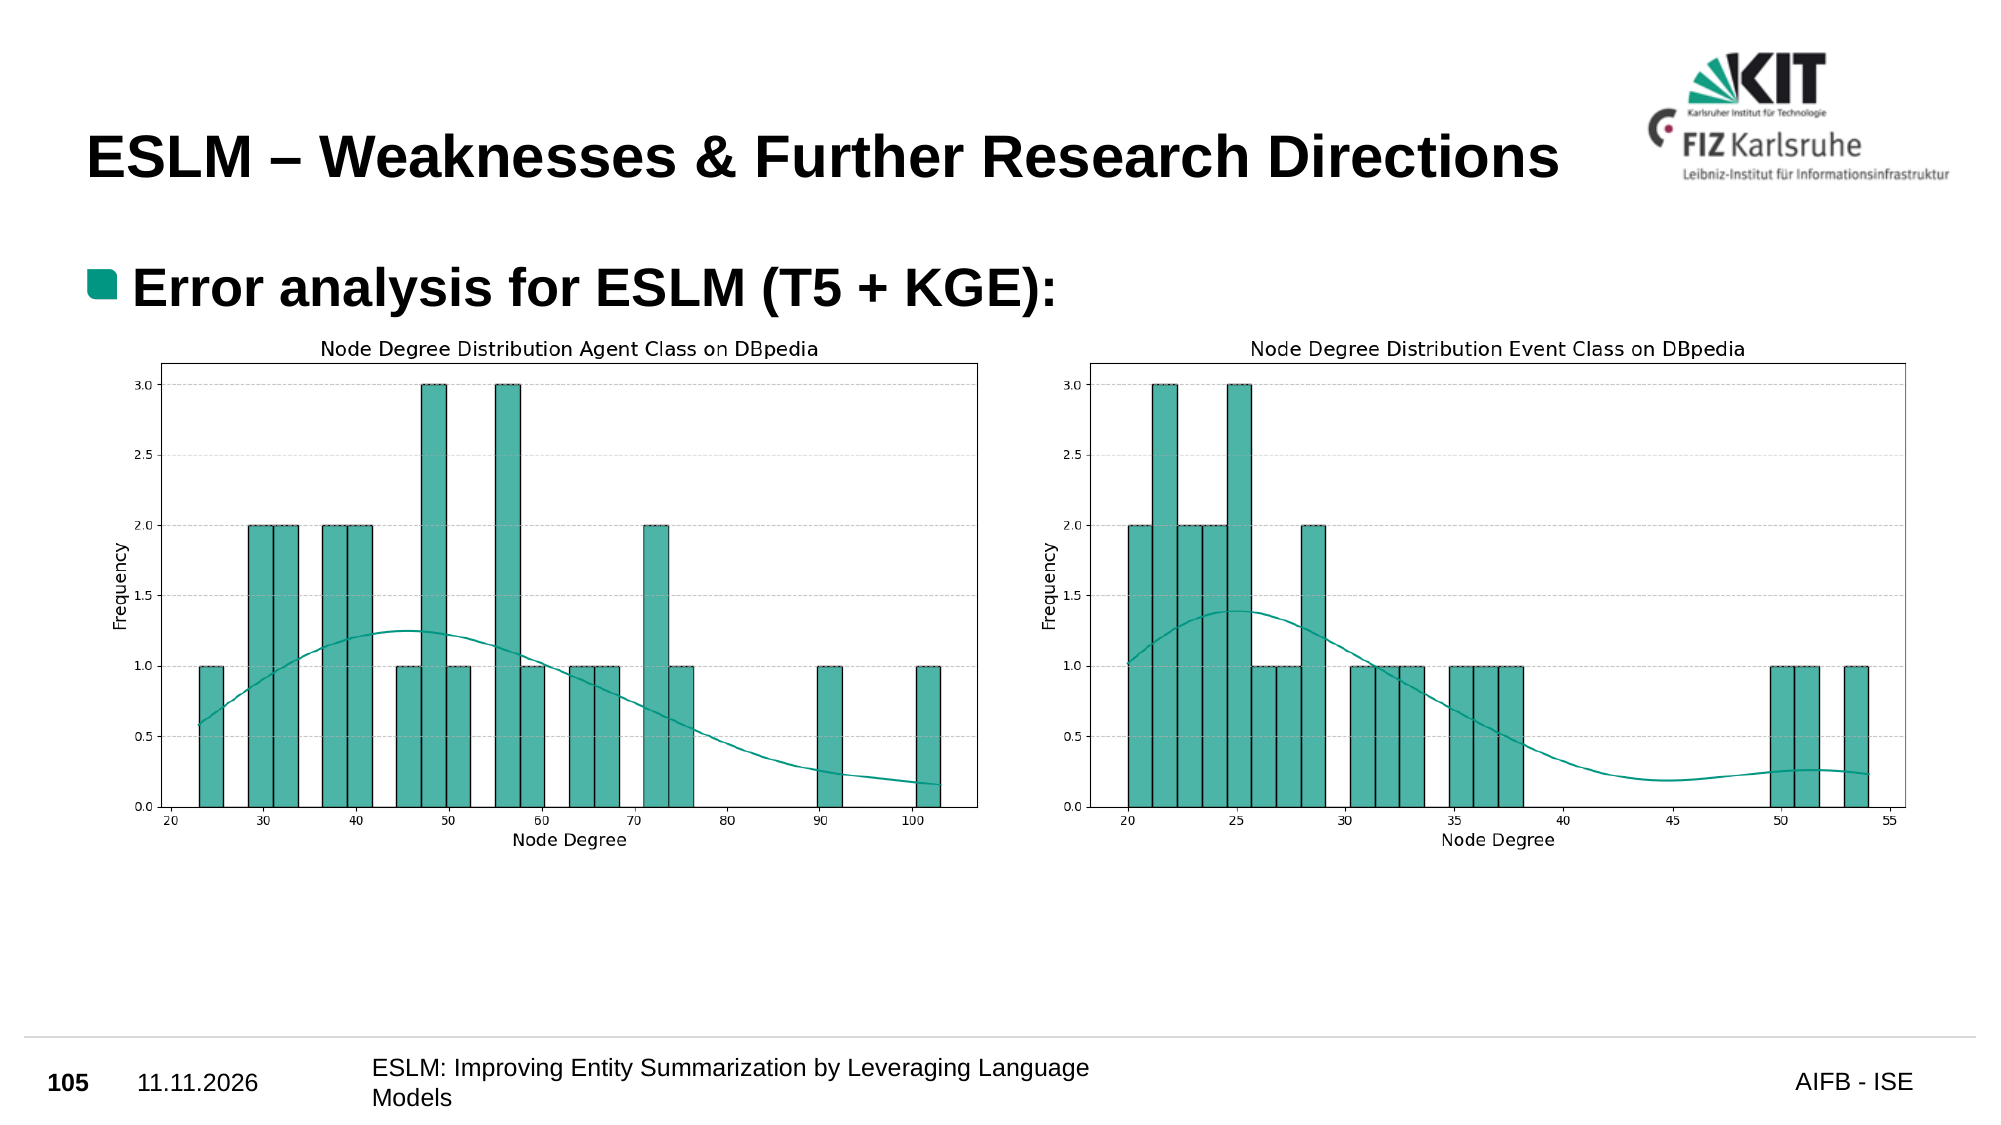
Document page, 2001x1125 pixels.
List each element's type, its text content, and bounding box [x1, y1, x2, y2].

slide_number 105 [47, 1038, 119, 1125]
picture [1621, 35, 1960, 191]
list Error analysis for ESLM (T5 + KGE): [87, 259, 1896, 996]
title ESLM – Weaknesses & Further Research Directions [86, 64, 1589, 191]
picture [1031, 332, 1914, 858]
picture [87, 269, 117, 303]
picture [102, 332, 985, 858]
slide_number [137, 1038, 362, 1125]
